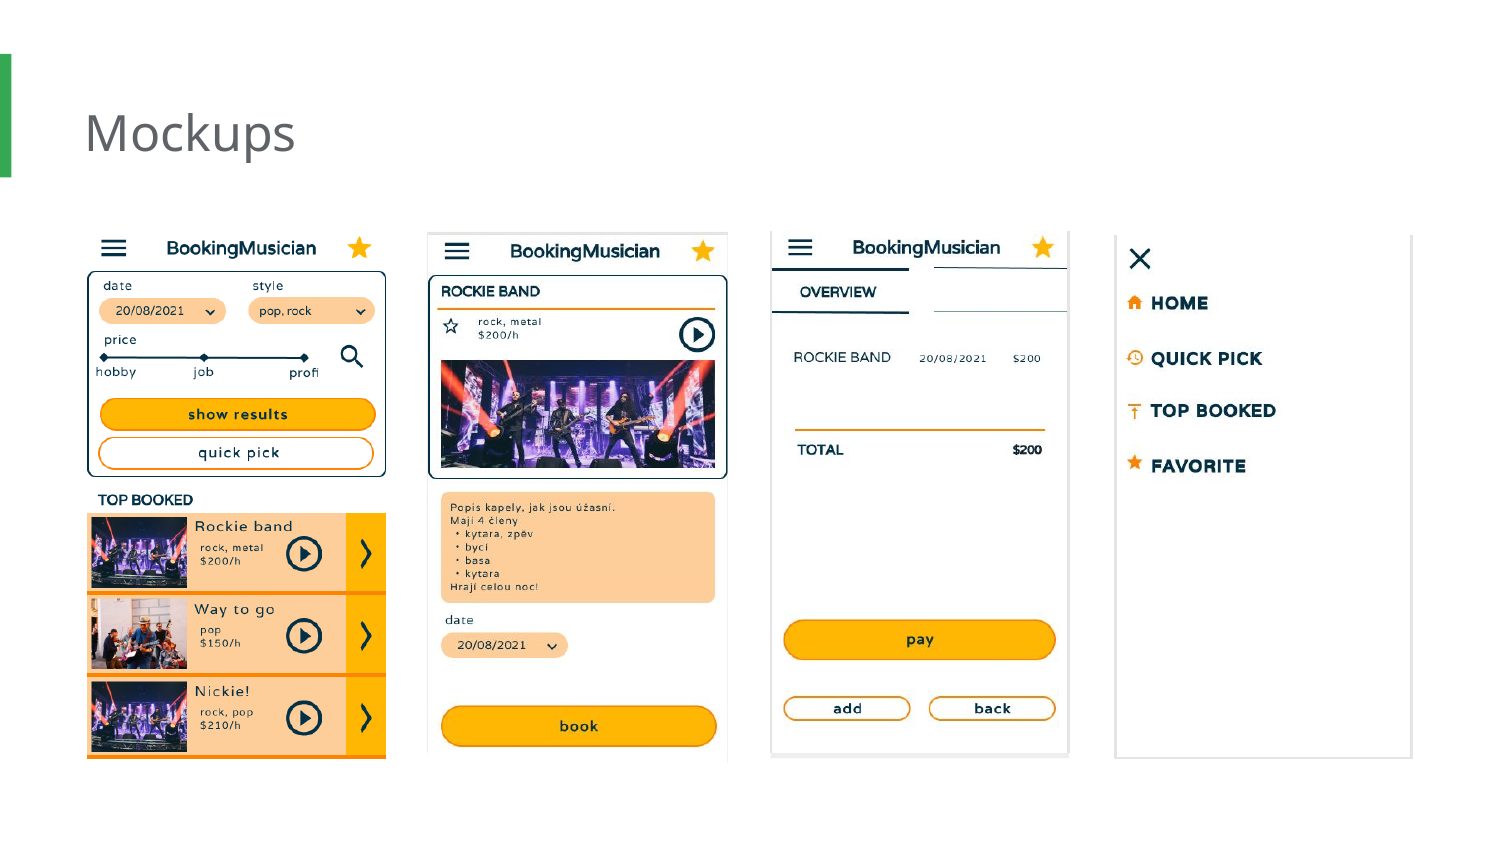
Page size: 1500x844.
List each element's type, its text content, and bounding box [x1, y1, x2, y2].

picture [86, 227, 386, 759]
picture [428, 232, 728, 763]
text_box Mockups [84, 85, 1234, 176]
picture [770, 231, 1070, 753]
picture [1114, 235, 1414, 759]
